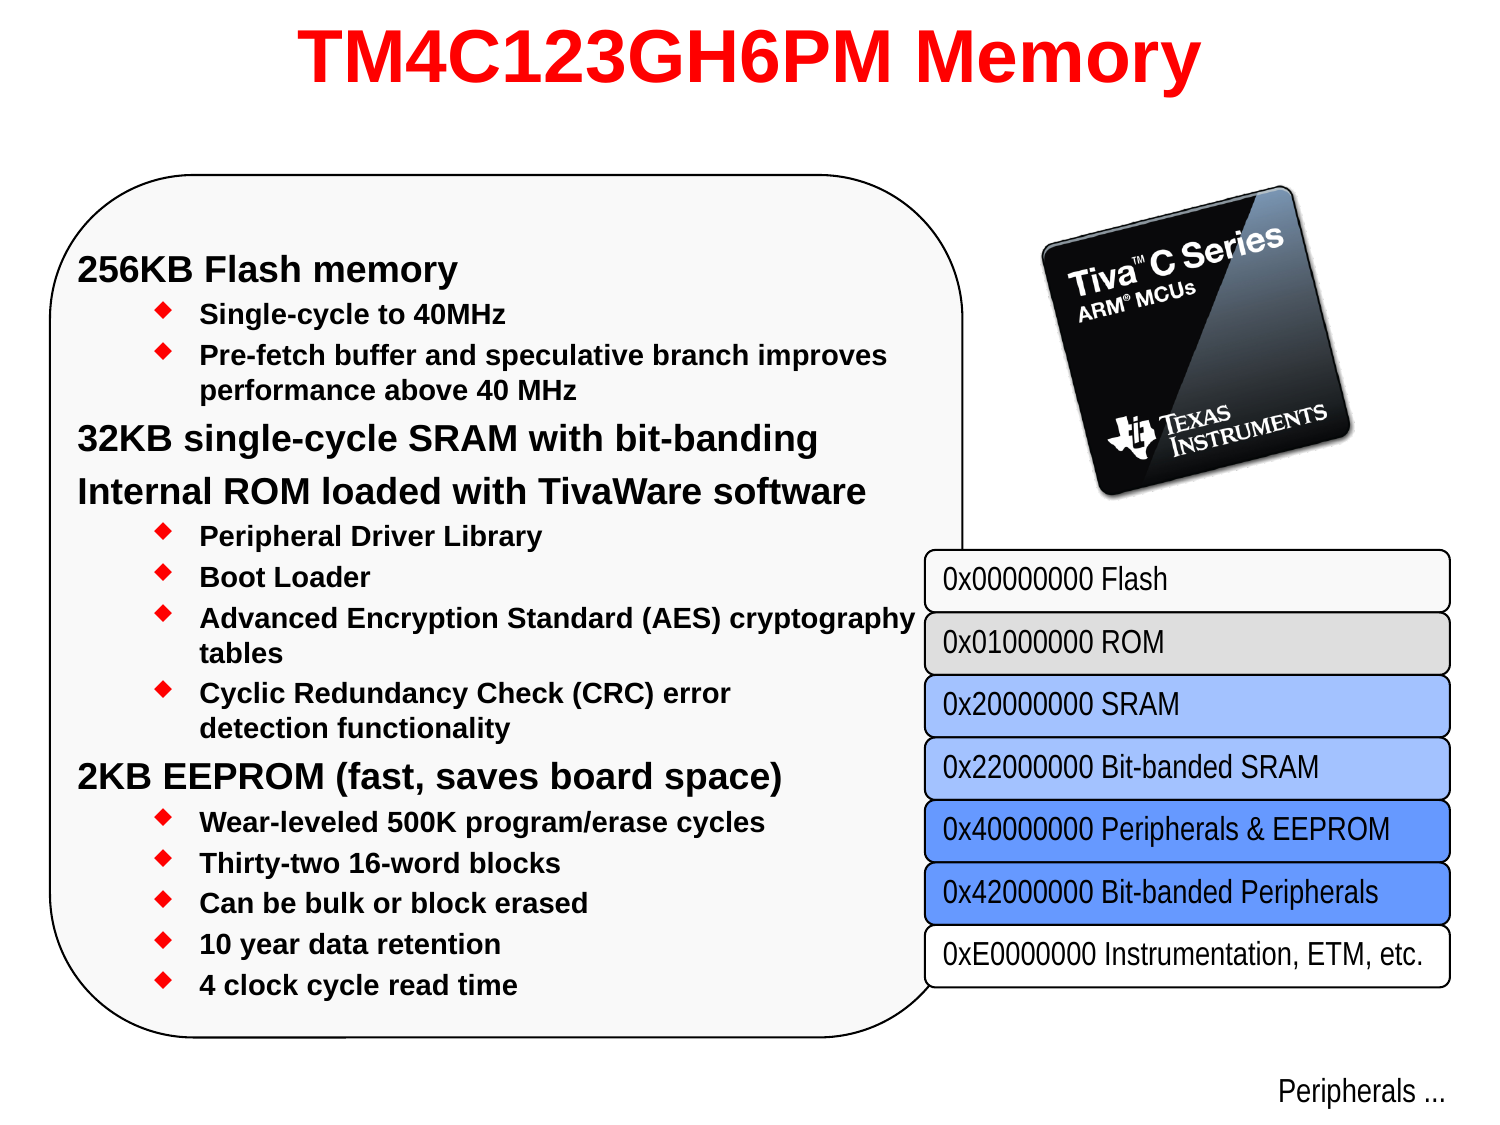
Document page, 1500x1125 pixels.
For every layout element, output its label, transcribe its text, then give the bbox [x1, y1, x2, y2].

text_box 0x01000000 ROM [924, 612, 1450, 675]
text_box [135, 1025, 878, 1038]
text_box 0xE0000000 Instrumentation, ETM, etc. [924, 924, 1450, 988]
title TM4C123GH6PM Memory [0, 0, 1500, 122]
text_box Peripherals ... [1277, 1076, 1447, 1109]
text_box 0x00000000 Flash [924, 549, 1450, 612]
text_box 0x42000000 Bit-banded Peripherals [924, 862, 1450, 925]
text_box 0x22000000 Bit-banded SRAM [924, 737, 1450, 800]
text_box [75, 174, 937, 237]
text_box 0x20000000 SRAM [924, 674, 1450, 737]
text_box [49, 261, 62, 952]
text_box 0x40000000 Peripherals & EEPROM [924, 799, 1450, 862]
picture [1012, 174, 1363, 505]
list 256KB Flash memory Single-cycle to 40MHz Pre-fetch buffer and speculative branch improves performance above 40 MHz 32KB single-cycle SRAM with bit-banding Internal ROM loaded with TivaWare software Peripheral Driver Library Boot Loader Advanced Encryption Standard (AES) cryptography tables Cyclic Redundancy Check (CRC) error detection functionality 2KB EEPROM (fast, saves board space) Wear-leveled 500K program/erase cycles Thirty-two 16-word blocks Can be bulk or block erased 10 year data retention 4 clock cycle read time [62, 237, 1000, 1025]
